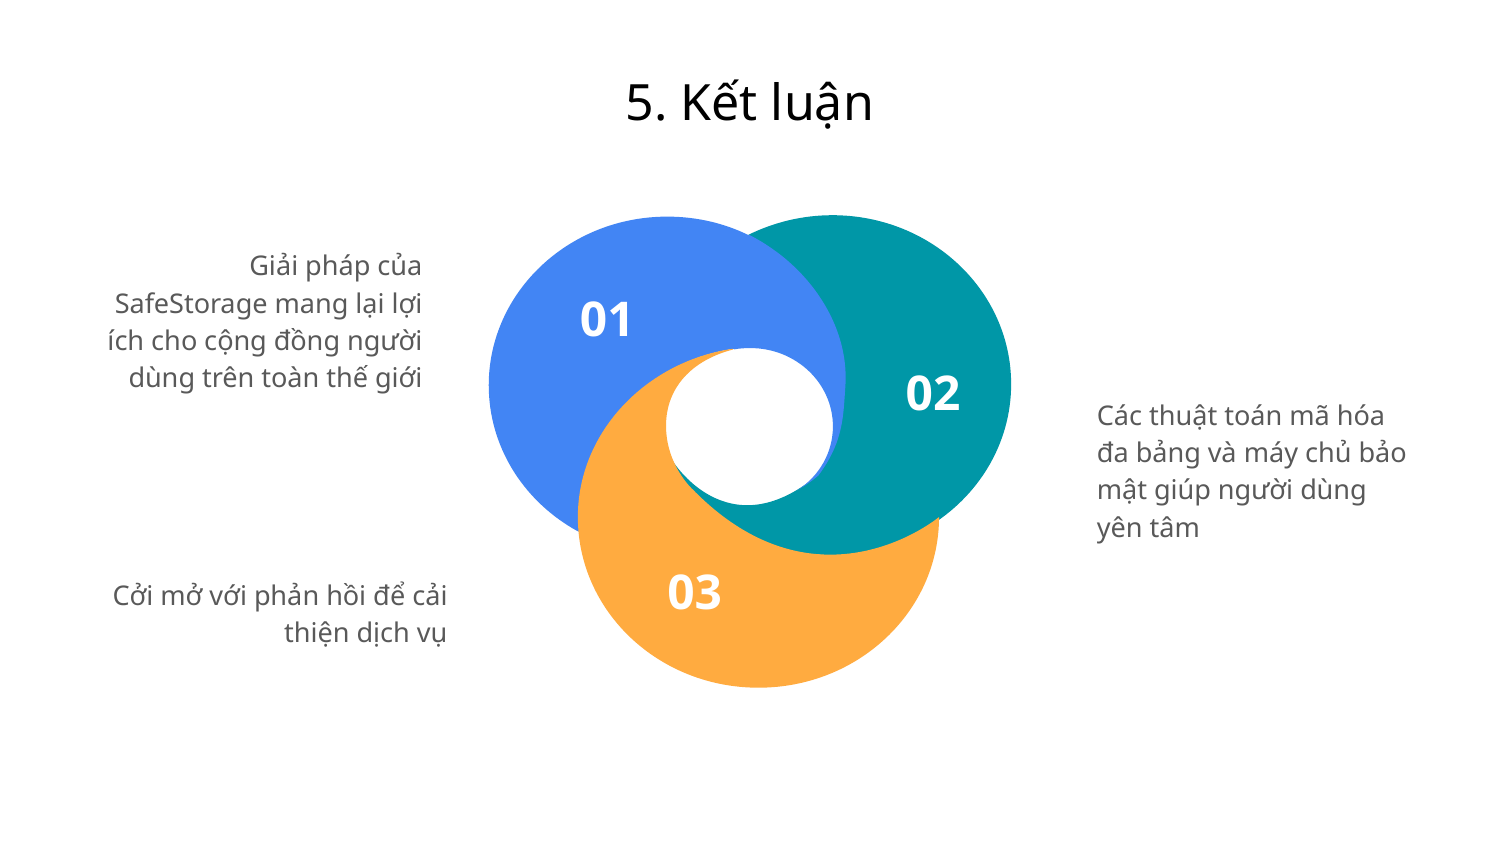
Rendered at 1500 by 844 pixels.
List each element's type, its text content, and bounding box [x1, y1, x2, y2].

subtitle Giải pháp của SafeStorage mang lại lợi ích cho cộng đồng người dùng trên toàn thế giới [76, 228, 438, 364]
subtitle Các thuật toán mã hóa đa bảng và máy chủ bảo mật giúp người dùng yên tâm [1081, 378, 1426, 602]
subtitle Cởi mở với phản hồi để cải thiện dịch vụ [74, 558, 463, 704]
title 5. Kết luận [283, 65, 1217, 136]
